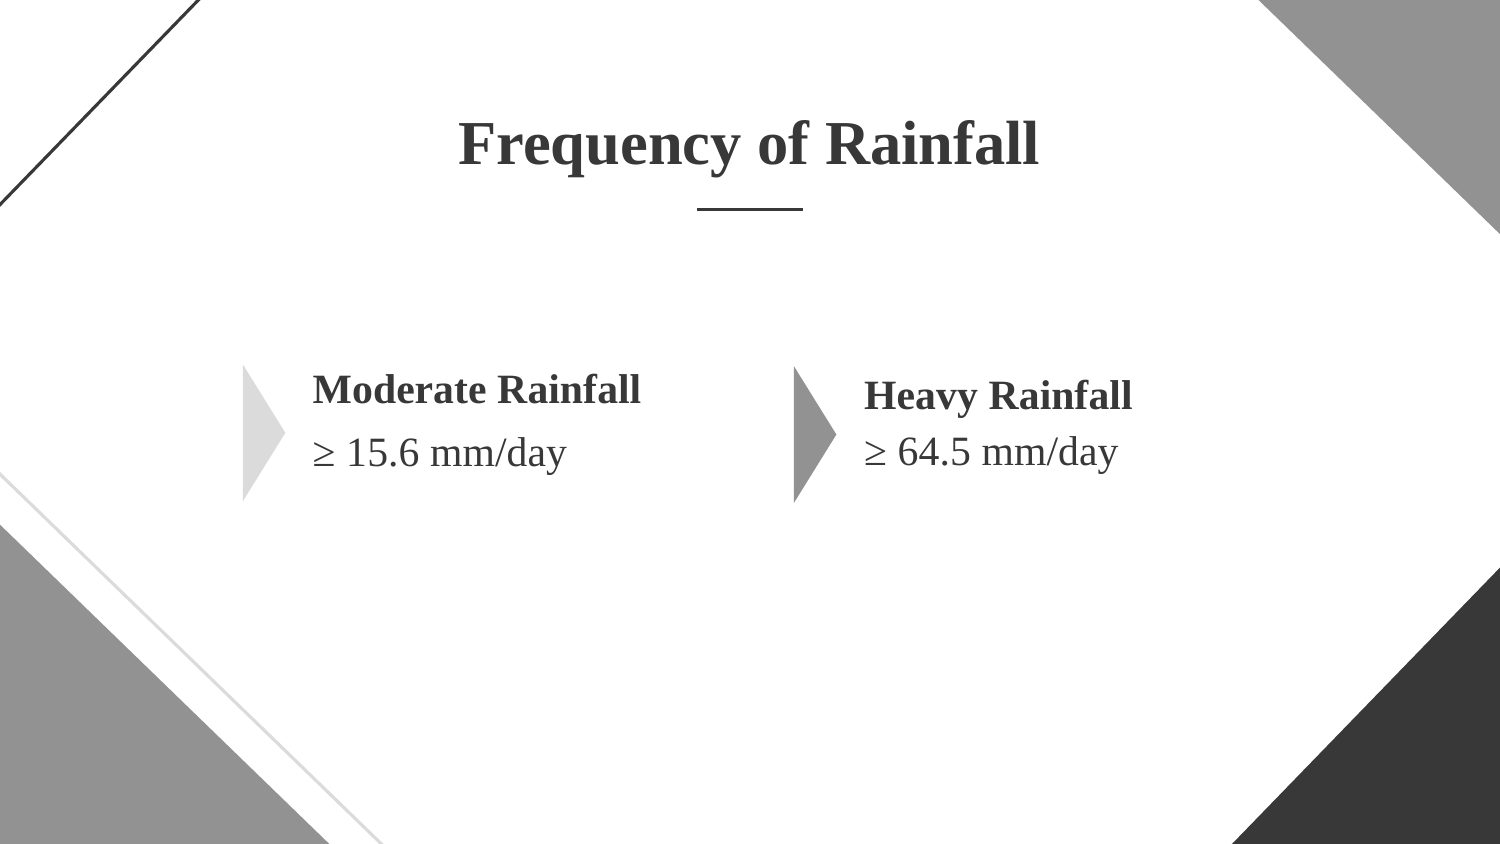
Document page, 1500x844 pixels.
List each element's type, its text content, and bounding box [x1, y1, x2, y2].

title Frequency of Rainfall [116, 87, 1382, 174]
title Heavy Rainfall [849, 364, 1255, 422]
title Moderate Rainfall [297, 364, 675, 410]
subtitle ≥ 15.6 mm/day [297, 409, 663, 506]
text_box [242, 364, 286, 502]
text_box [793, 366, 837, 504]
subtitle ≥ 64.5 mm/day [849, 409, 1214, 506]
